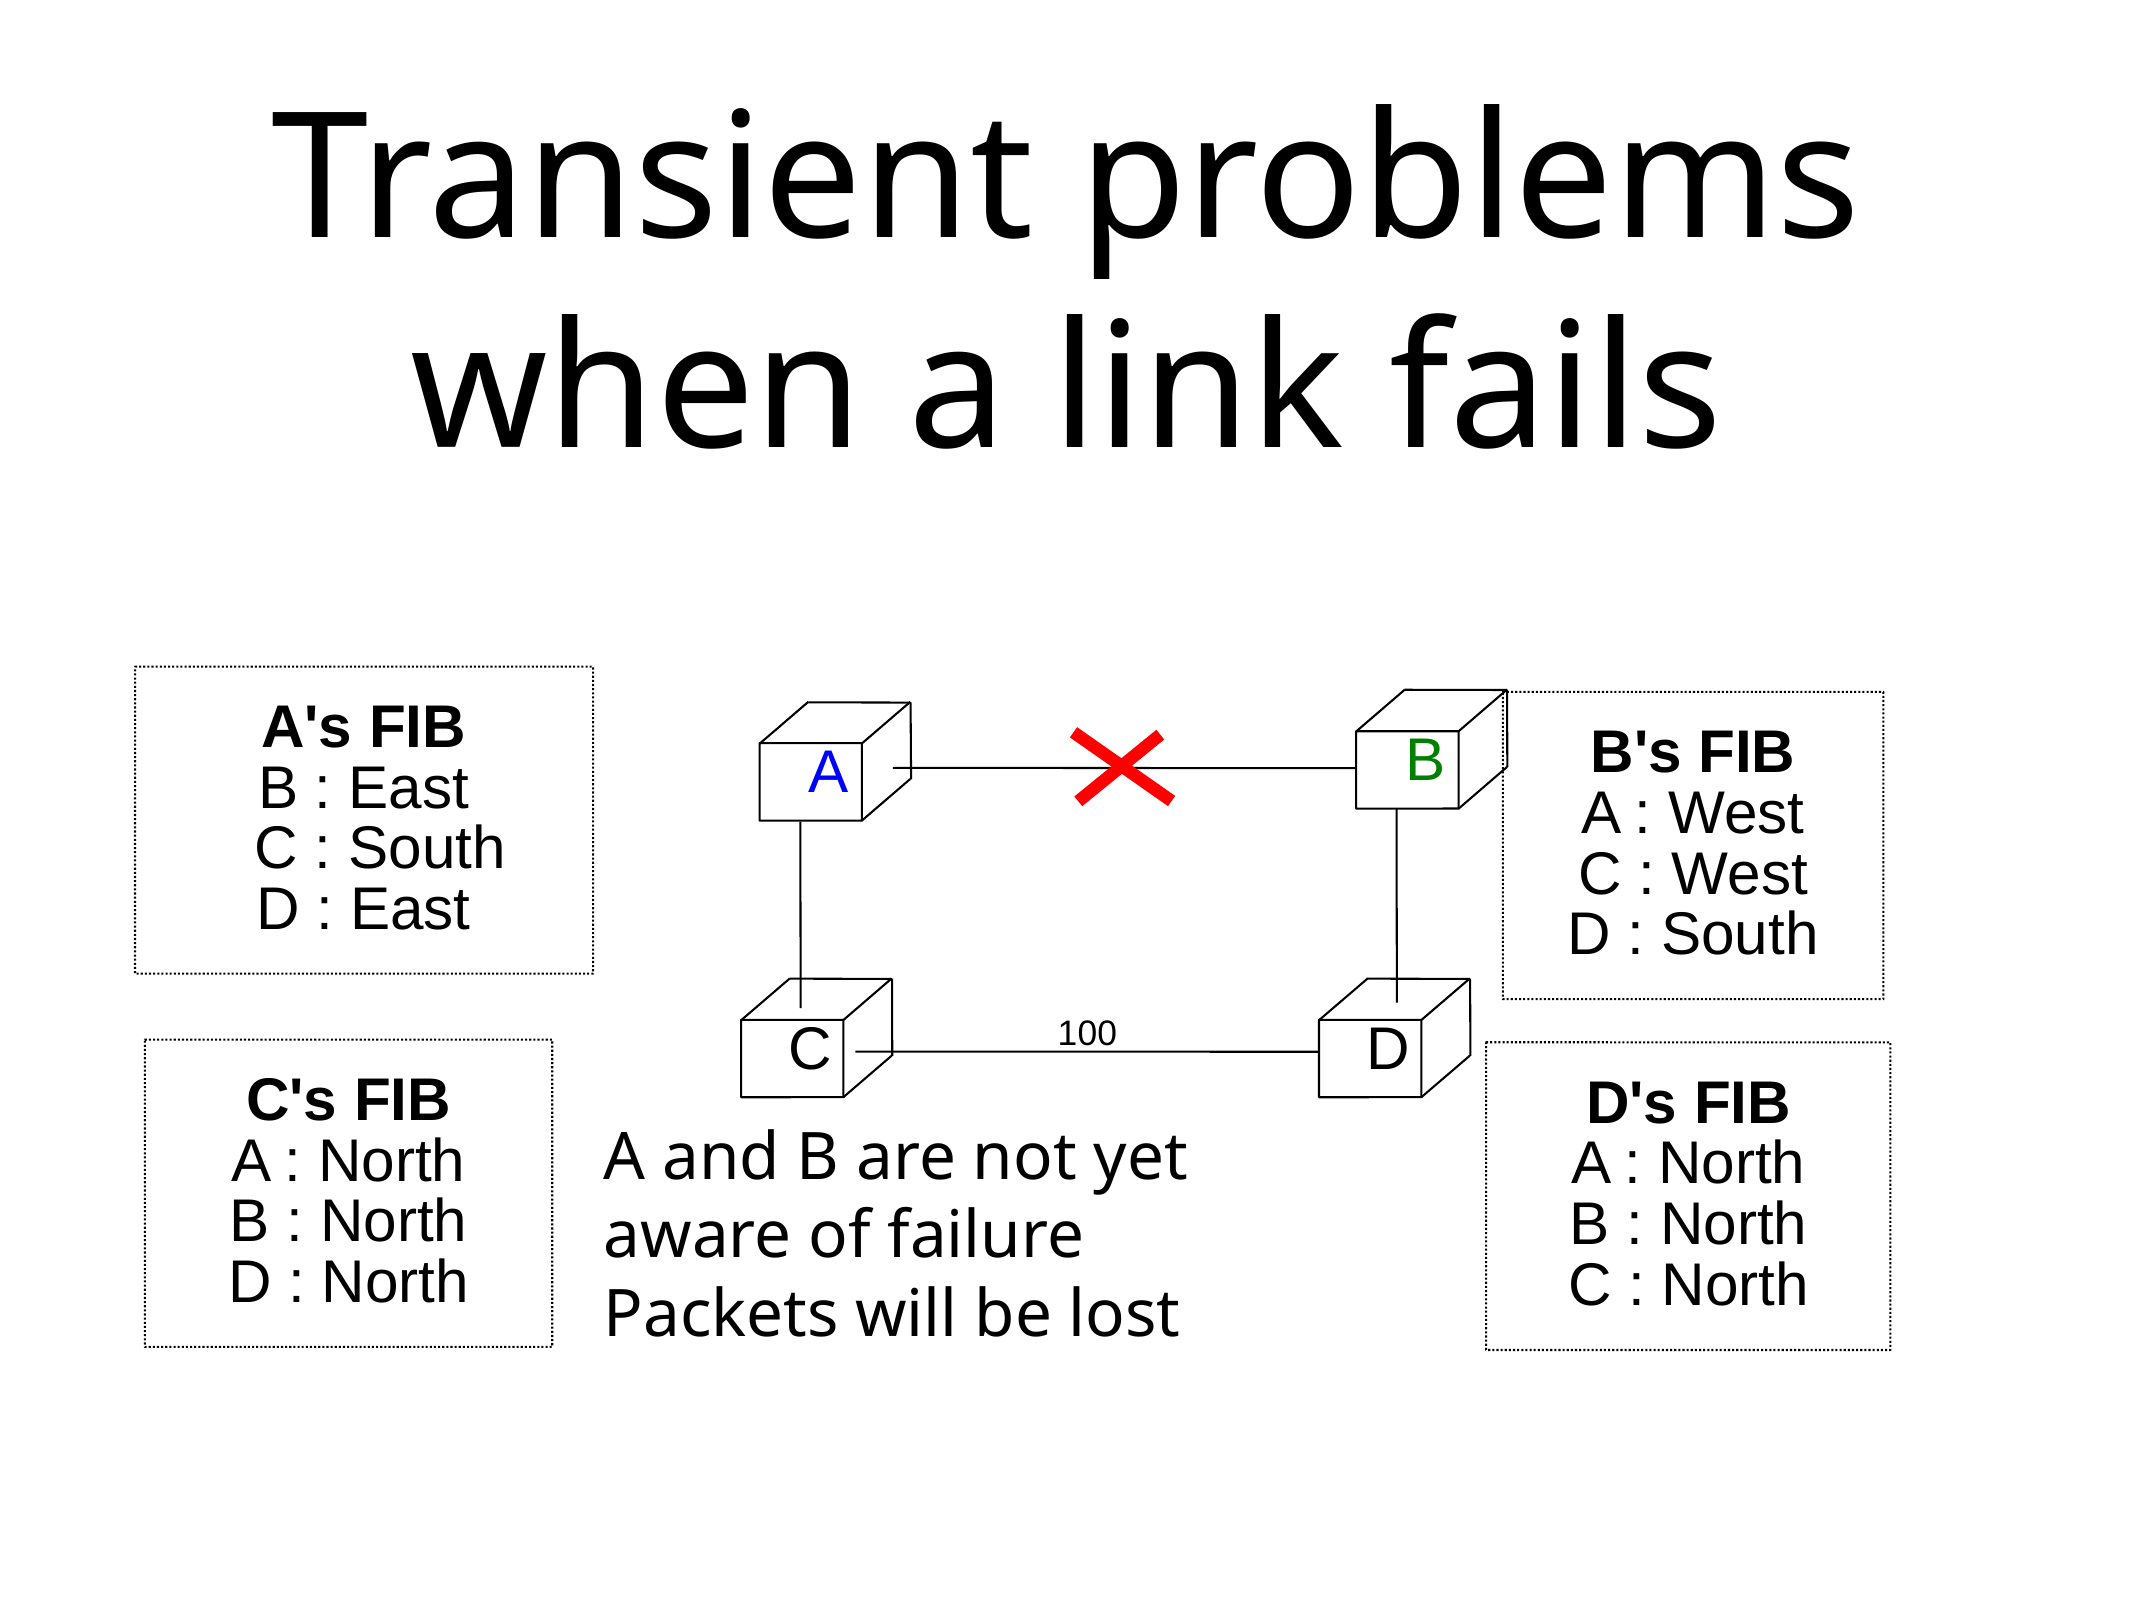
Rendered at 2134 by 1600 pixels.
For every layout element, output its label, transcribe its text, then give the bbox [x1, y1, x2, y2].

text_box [1318, 978, 1471, 1098]
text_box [1502, 691, 1884, 1000]
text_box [134, 666, 594, 974]
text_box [759, 701, 912, 822]
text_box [740, 978, 893, 1098]
text_box A and B are not yet aware of failure Packets will be lost [589, 1106, 1220, 1357]
title Transient problems when a link fails [208, 0, 1925, 491]
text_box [144, 1039, 553, 1348]
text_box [1485, 1042, 1892, 1351]
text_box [1355, 689, 1508, 810]
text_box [854, 1031, 1320, 1075]
